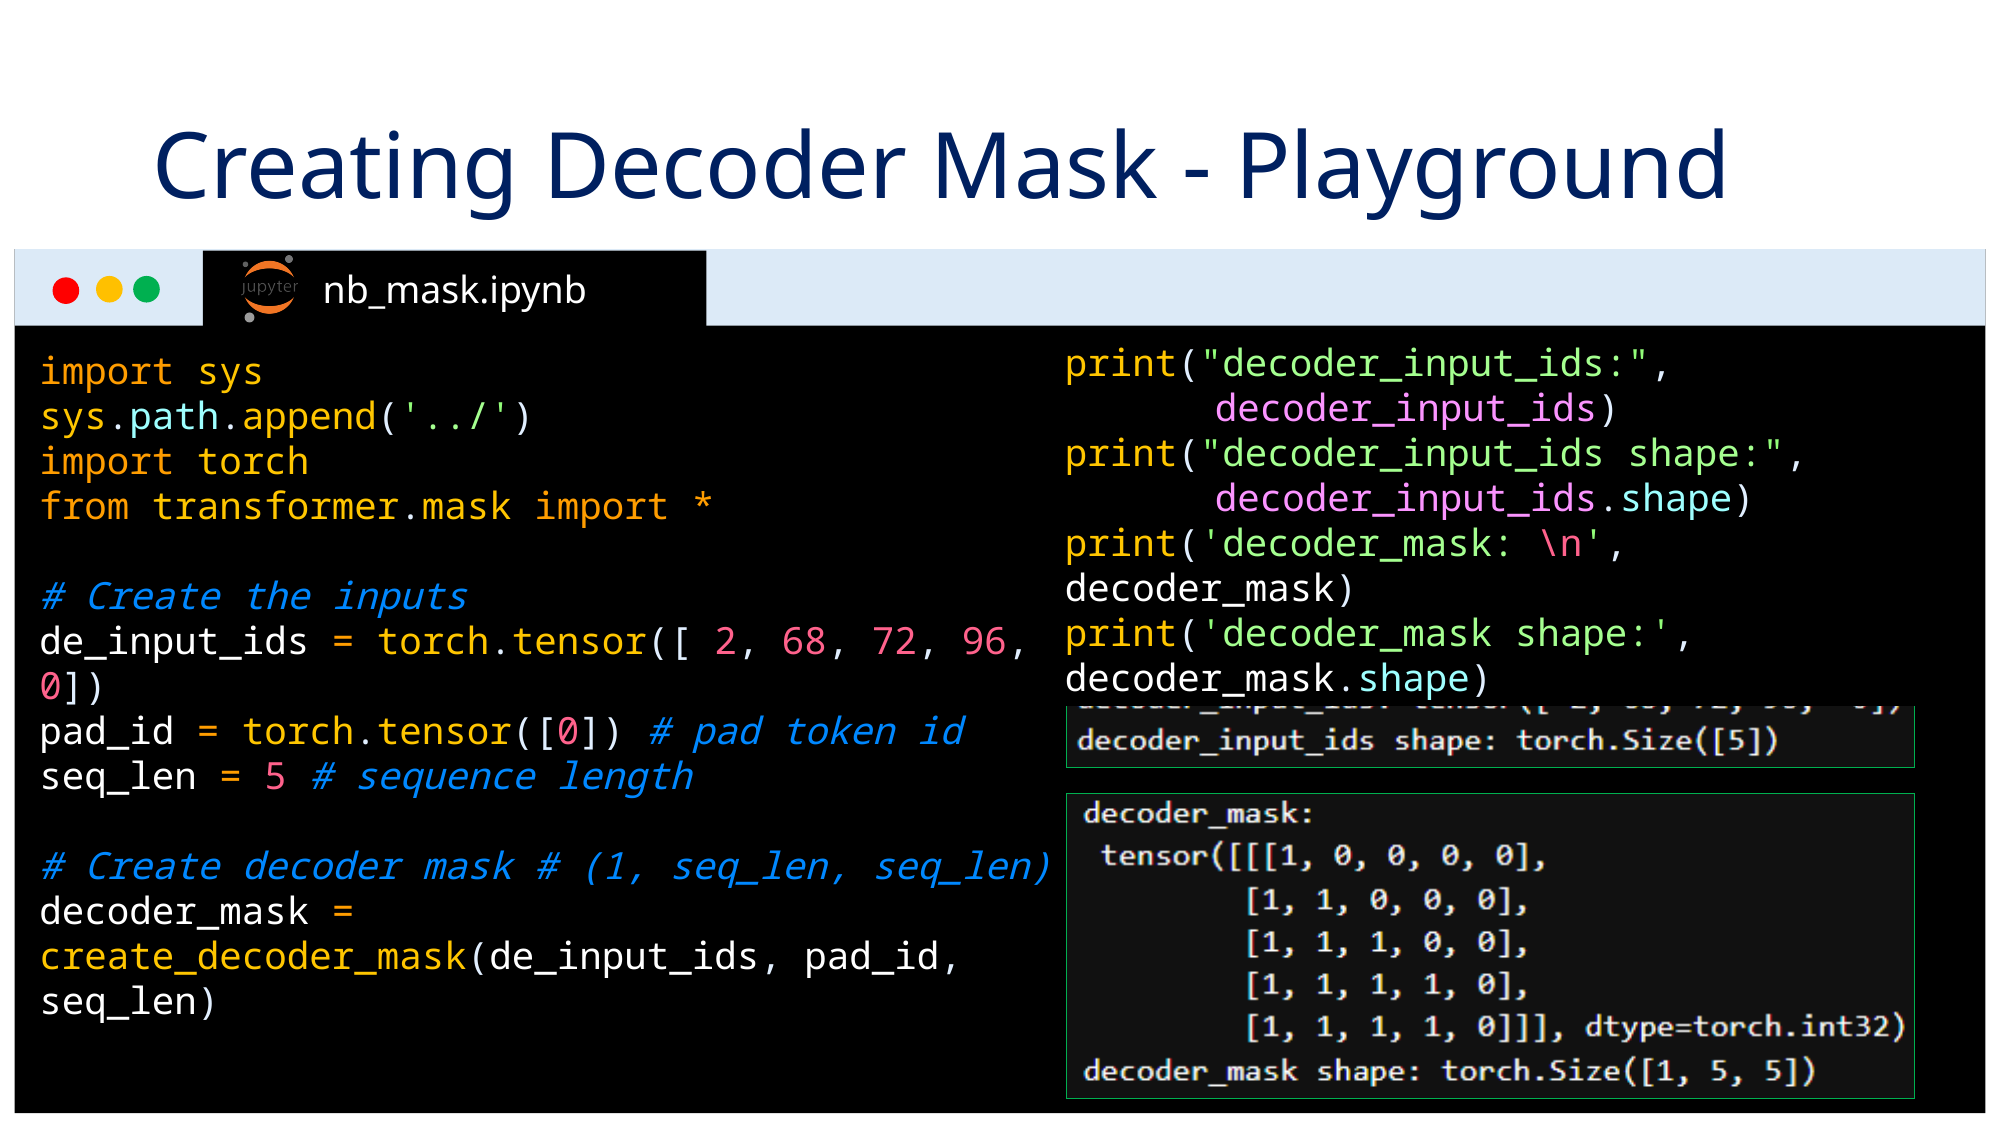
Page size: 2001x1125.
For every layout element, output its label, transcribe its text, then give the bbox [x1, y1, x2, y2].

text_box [14, 248, 1986, 1114]
title Creating Decoder Mask - Playground [137, 59, 1863, 248]
